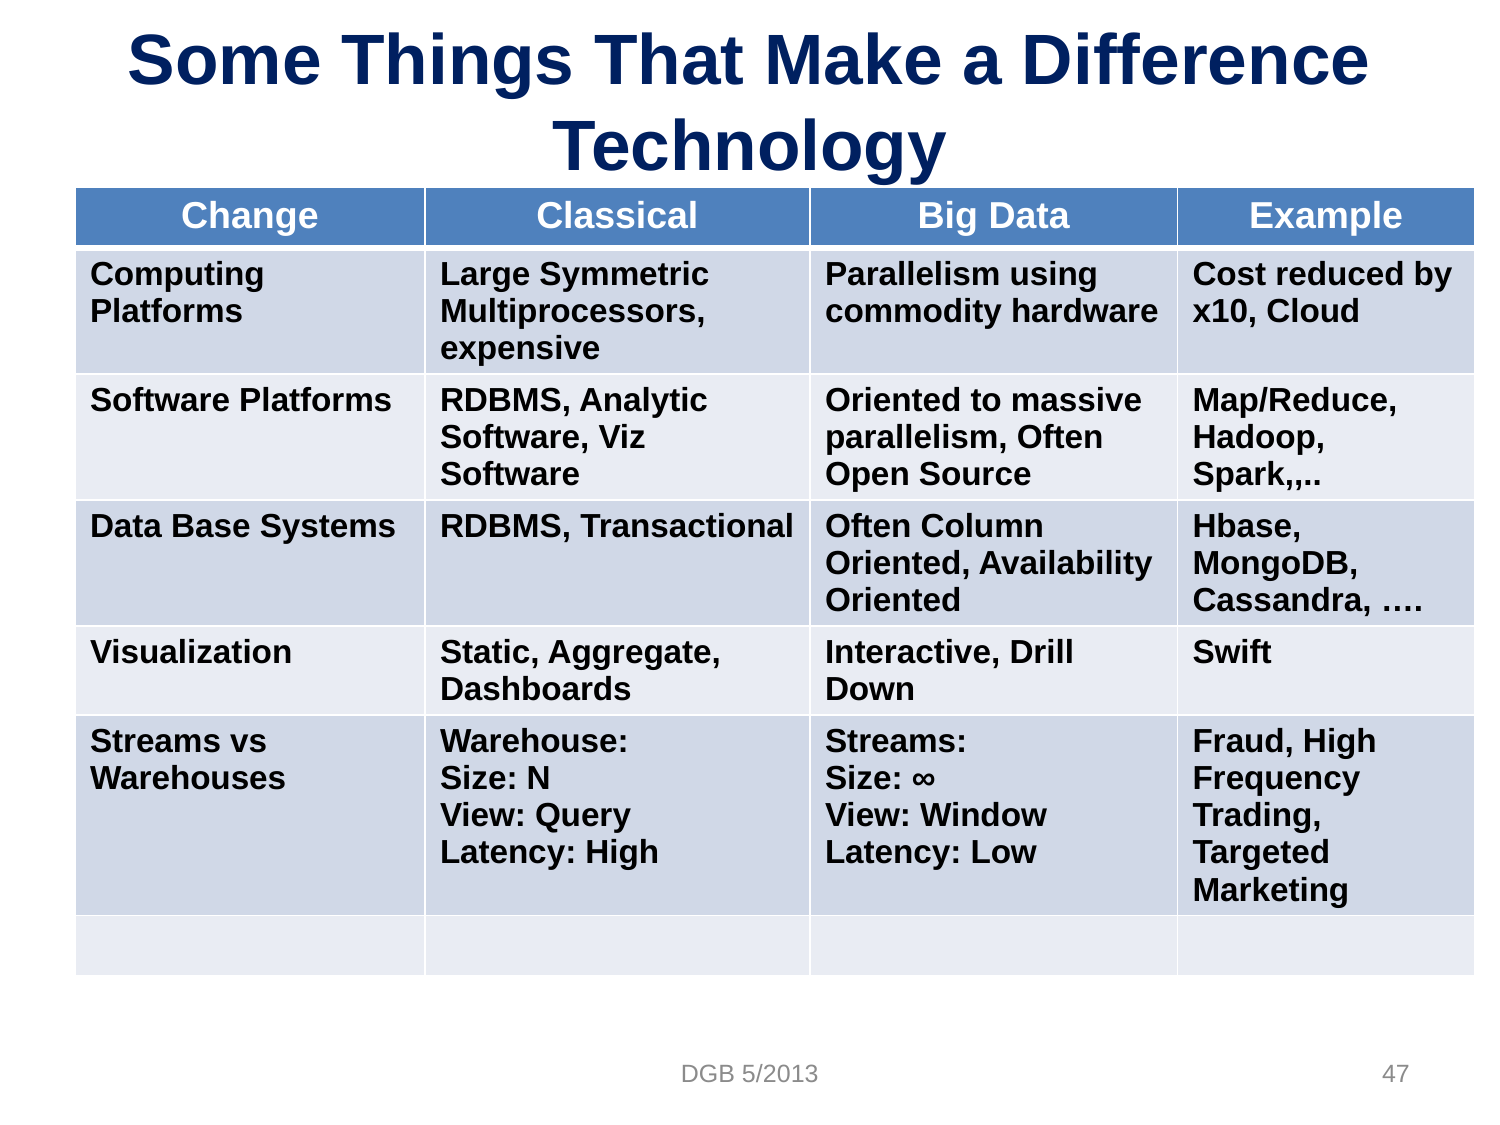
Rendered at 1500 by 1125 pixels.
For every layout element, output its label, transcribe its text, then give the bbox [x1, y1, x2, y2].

table_cell RDBMS, Transactional [426, 501, 809, 625]
footer DGB 5/2013 [512, 1042, 988, 1103]
table_cell [811, 916, 1177, 975]
table_cell Computing Platforms [76, 251, 424, 373]
table_cell [76, 916, 424, 975]
table_cell Streams vs Warehouses [76, 716, 424, 915]
table_header Example [1178, 188, 1474, 245]
table_cell Often Column Oriented, Availability Oriented [811, 501, 1177, 625]
table_cell Hbase, MongoDB, Cassandra, …. [1178, 501, 1474, 625]
table_cell Static, Aggregate, Dashboards [426, 627, 809, 714]
table_cell Map/Reduce, Hadoop, Spark,,.. [1178, 375, 1474, 499]
table_cell Parallelism using commodity hardware [811, 251, 1177, 373]
table_cell Visualization [76, 627, 424, 714]
table_cell Streams: Size: ∞ View: Window Latency: Low [811, 716, 1177, 915]
table_cell Software Platforms [76, 375, 424, 499]
table_cell Swift [1178, 627, 1474, 714]
table_cell Fraud, High Frequency Trading, Targeted Marketing [1178, 716, 1474, 915]
table_header Classical [426, 188, 809, 245]
table_cell Interactive, Drill Down [811, 627, 1177, 714]
table_cell [426, 916, 809, 975]
table_header Change [76, 188, 424, 245]
table_cell Oriented to massive parallelism, Often Open Source [811, 375, 1177, 499]
table_cell Warehouse: Size: N View: Query Latency: High [426, 716, 809, 915]
table_cell Cost reduced by x10, Cloud [1178, 251, 1474, 373]
table_header Big Data [811, 188, 1177, 245]
table_cell [1178, 916, 1474, 975]
table_cell Data Base Systems [76, 501, 424, 625]
table_cell RDBMS, Analytic Software, Viz Software [426, 375, 809, 499]
table_cell Large Symmetric Multiprocessors, expensive [426, 251, 809, 373]
slide_number 47 [1074, 1042, 1425, 1103]
title Some Things That Make a Difference Technology [75, 5, 1425, 187]
